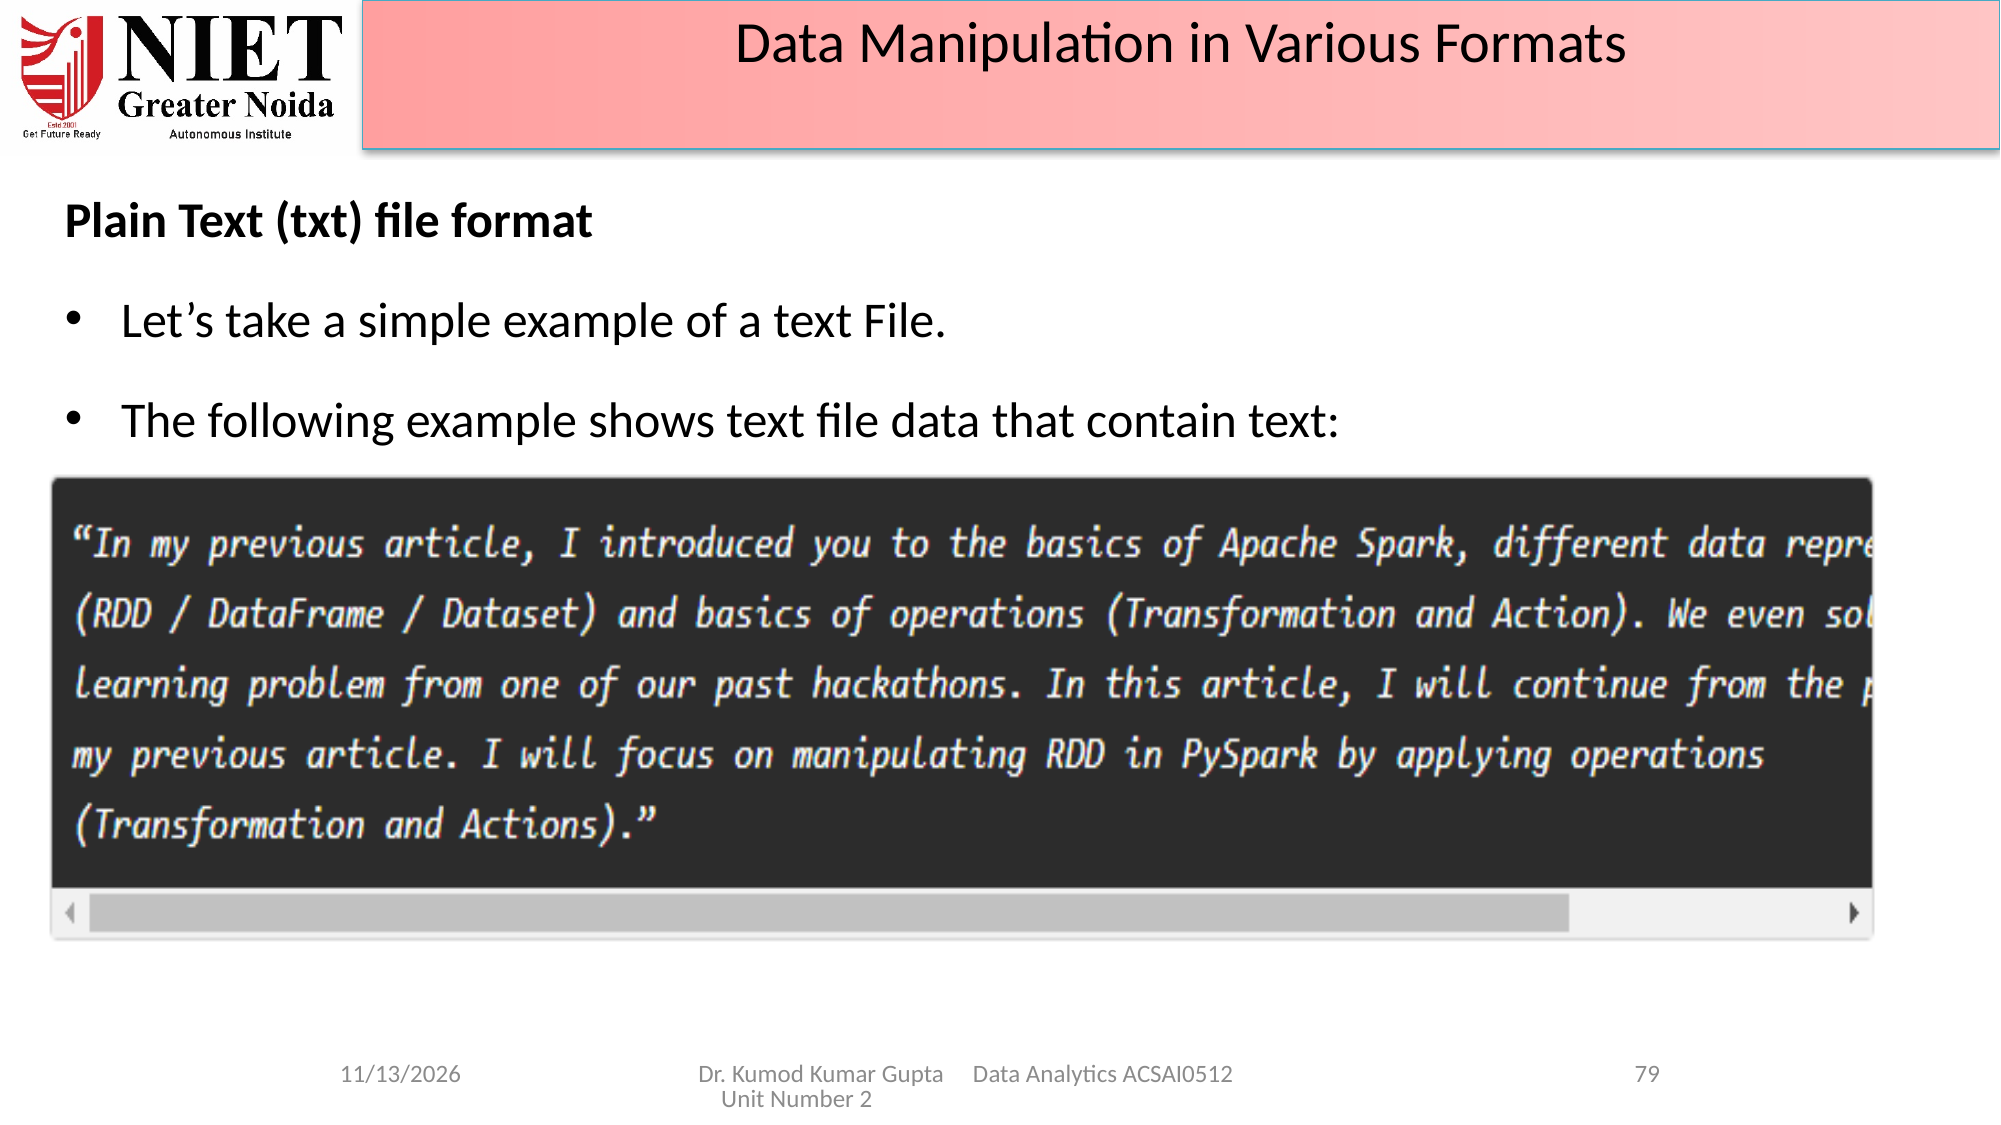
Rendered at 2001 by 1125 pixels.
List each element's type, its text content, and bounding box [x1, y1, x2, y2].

slide_number 79 [1325, 1042, 1675, 1103]
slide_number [324, 1042, 675, 1103]
text_box Data Manipulation in Various Formats [363, 0, 2000, 150]
picture [0, 0, 363, 156]
text_box Plain Text (txt) file format Let’s take a simple example of a text File. The following example shows text file data that contain text: [50, 149, 1800, 449]
picture [37, 449, 1901, 951]
footer Dr. Kumod Kumar Gupta Data Analytics ACSAI0512 Unit Number 2 [683, 1042, 1317, 1103]
